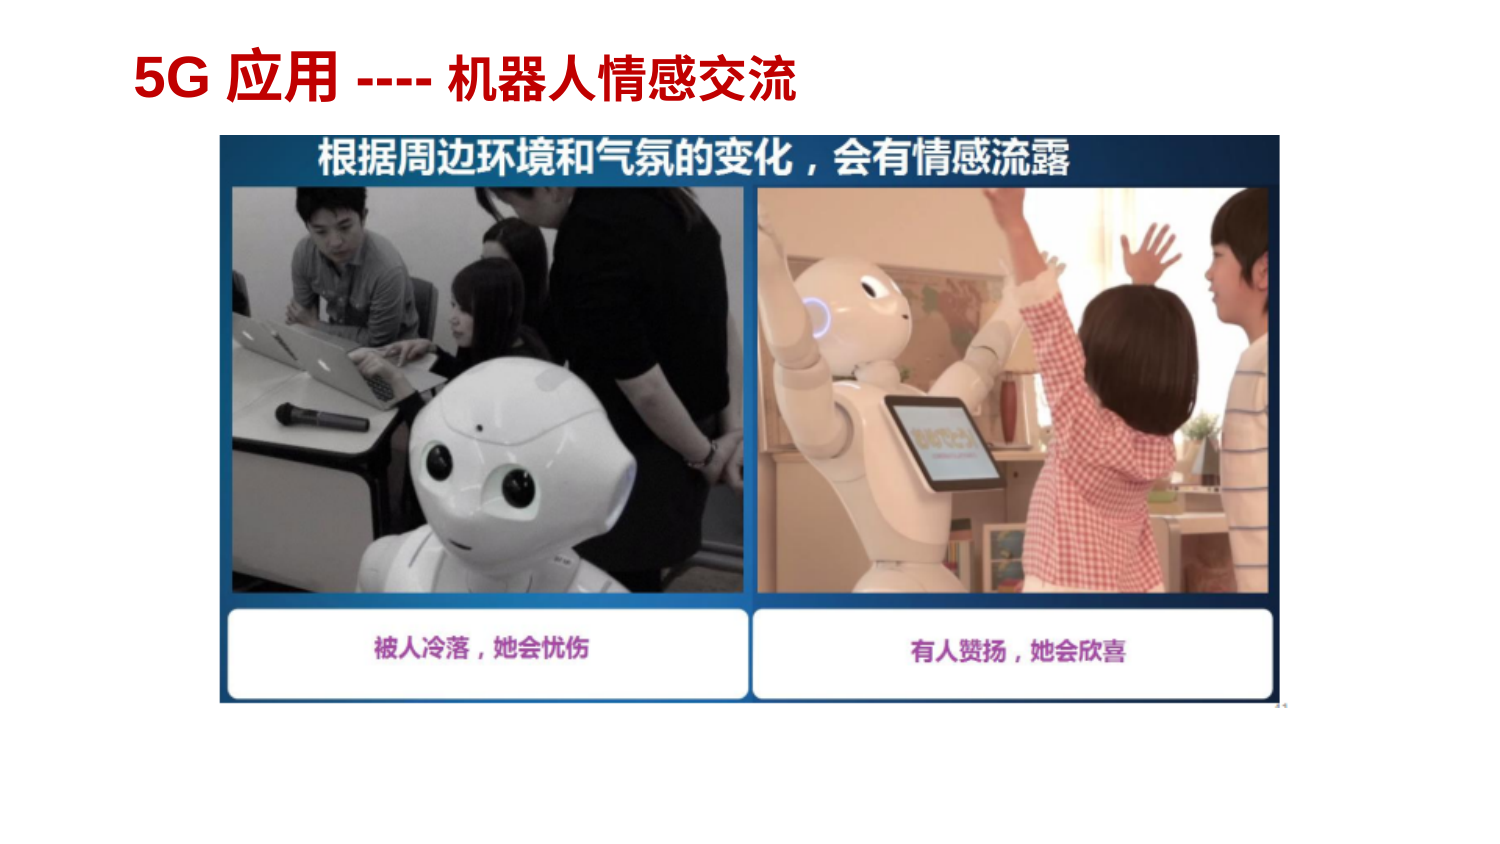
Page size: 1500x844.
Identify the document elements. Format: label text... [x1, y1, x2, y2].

picture [206, 135, 1294, 708]
subtitle 5G应用----机器人情感交流 [122, 31, 1444, 533]
